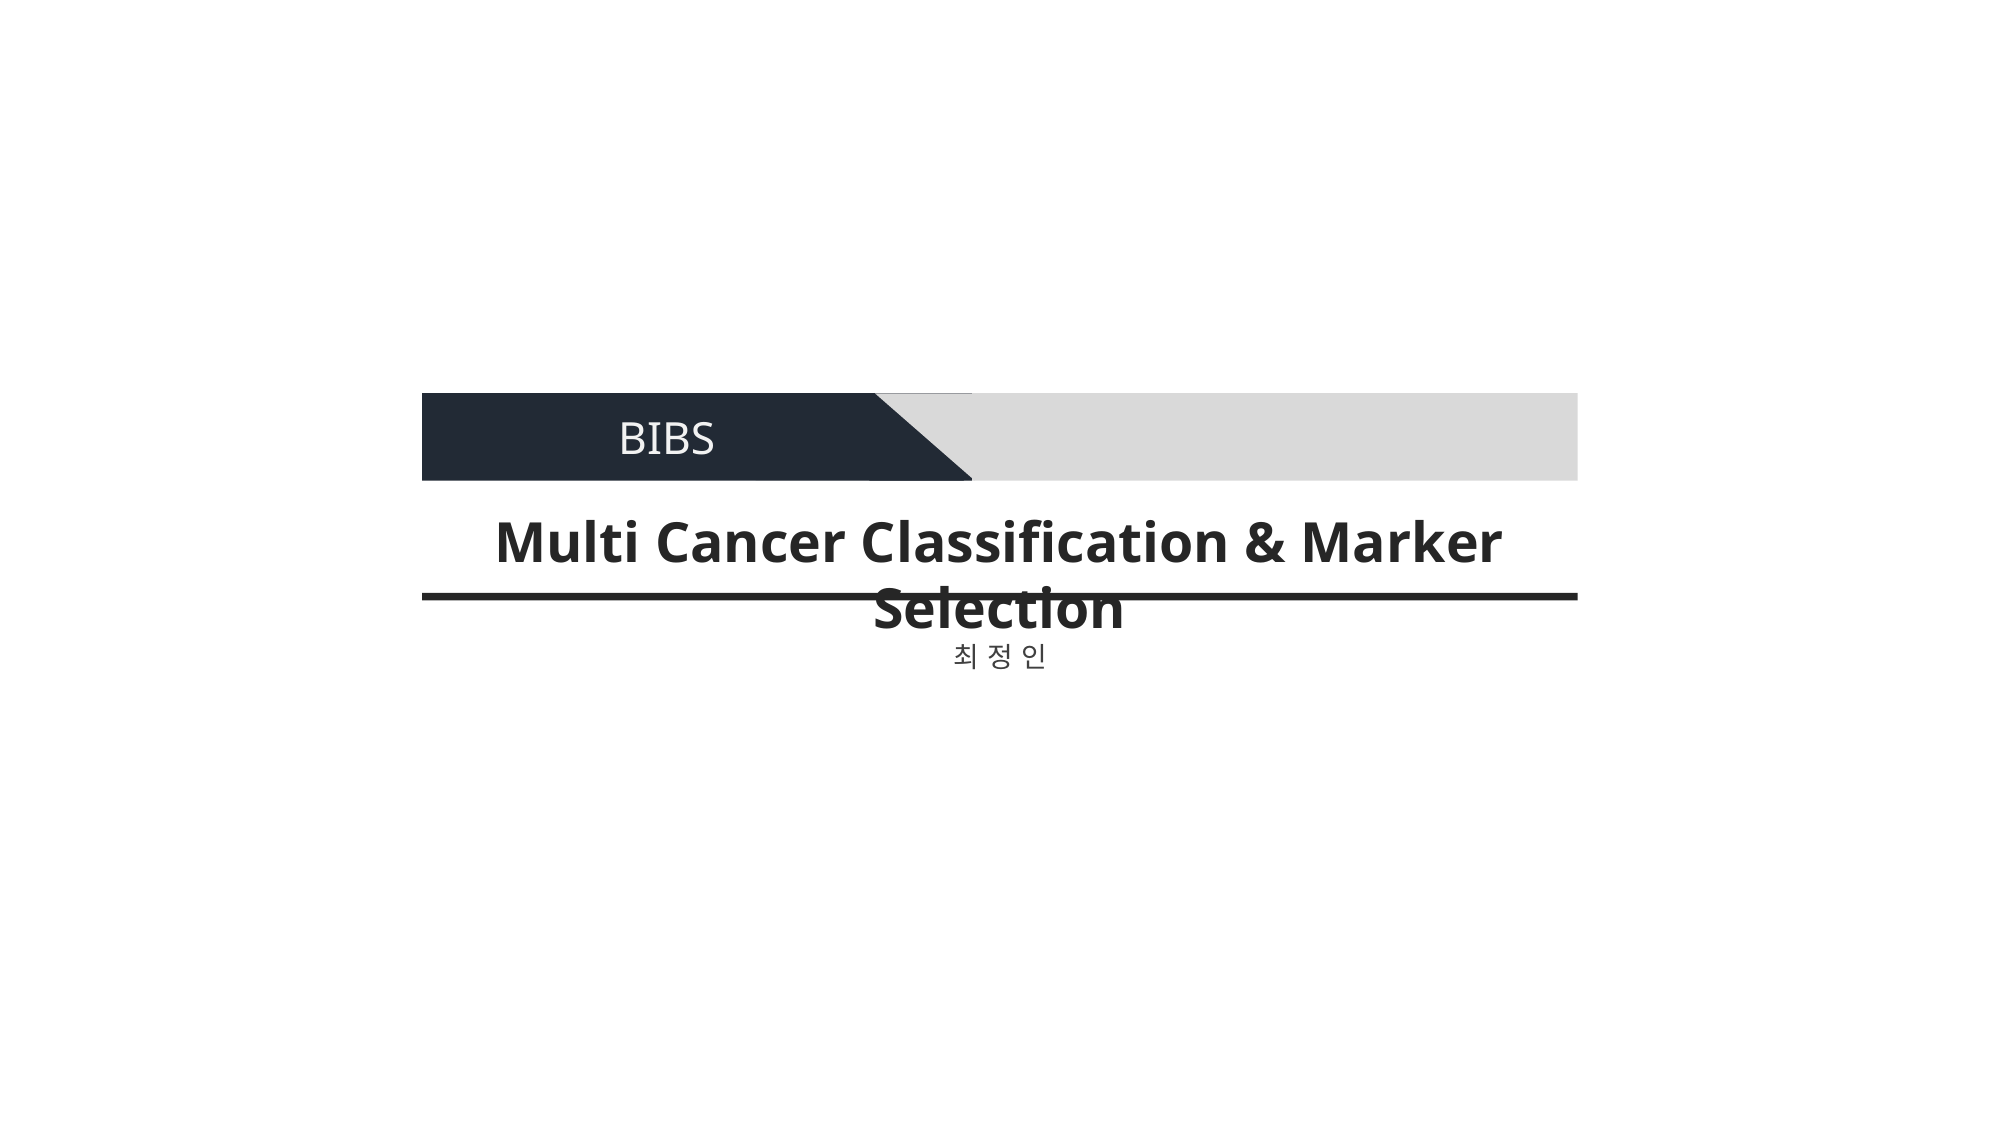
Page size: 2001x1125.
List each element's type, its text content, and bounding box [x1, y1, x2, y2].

text_box [962, 471, 976, 483]
text_box [872, 392, 976, 402]
text_box BIBS [603, 402, 1069, 471]
text_box [868, 390, 881, 402]
text_box [421, 592, 1579, 601]
text_box [868, 471, 967, 482]
text_box 최정인 [740, 632, 1260, 681]
text_box [421, 392, 868, 482]
text_box Multi Cancer Classification & Marker Selection [398, 499, 1602, 648]
text_box [957, 471, 973, 482]
text_box [976, 392, 1579, 482]
